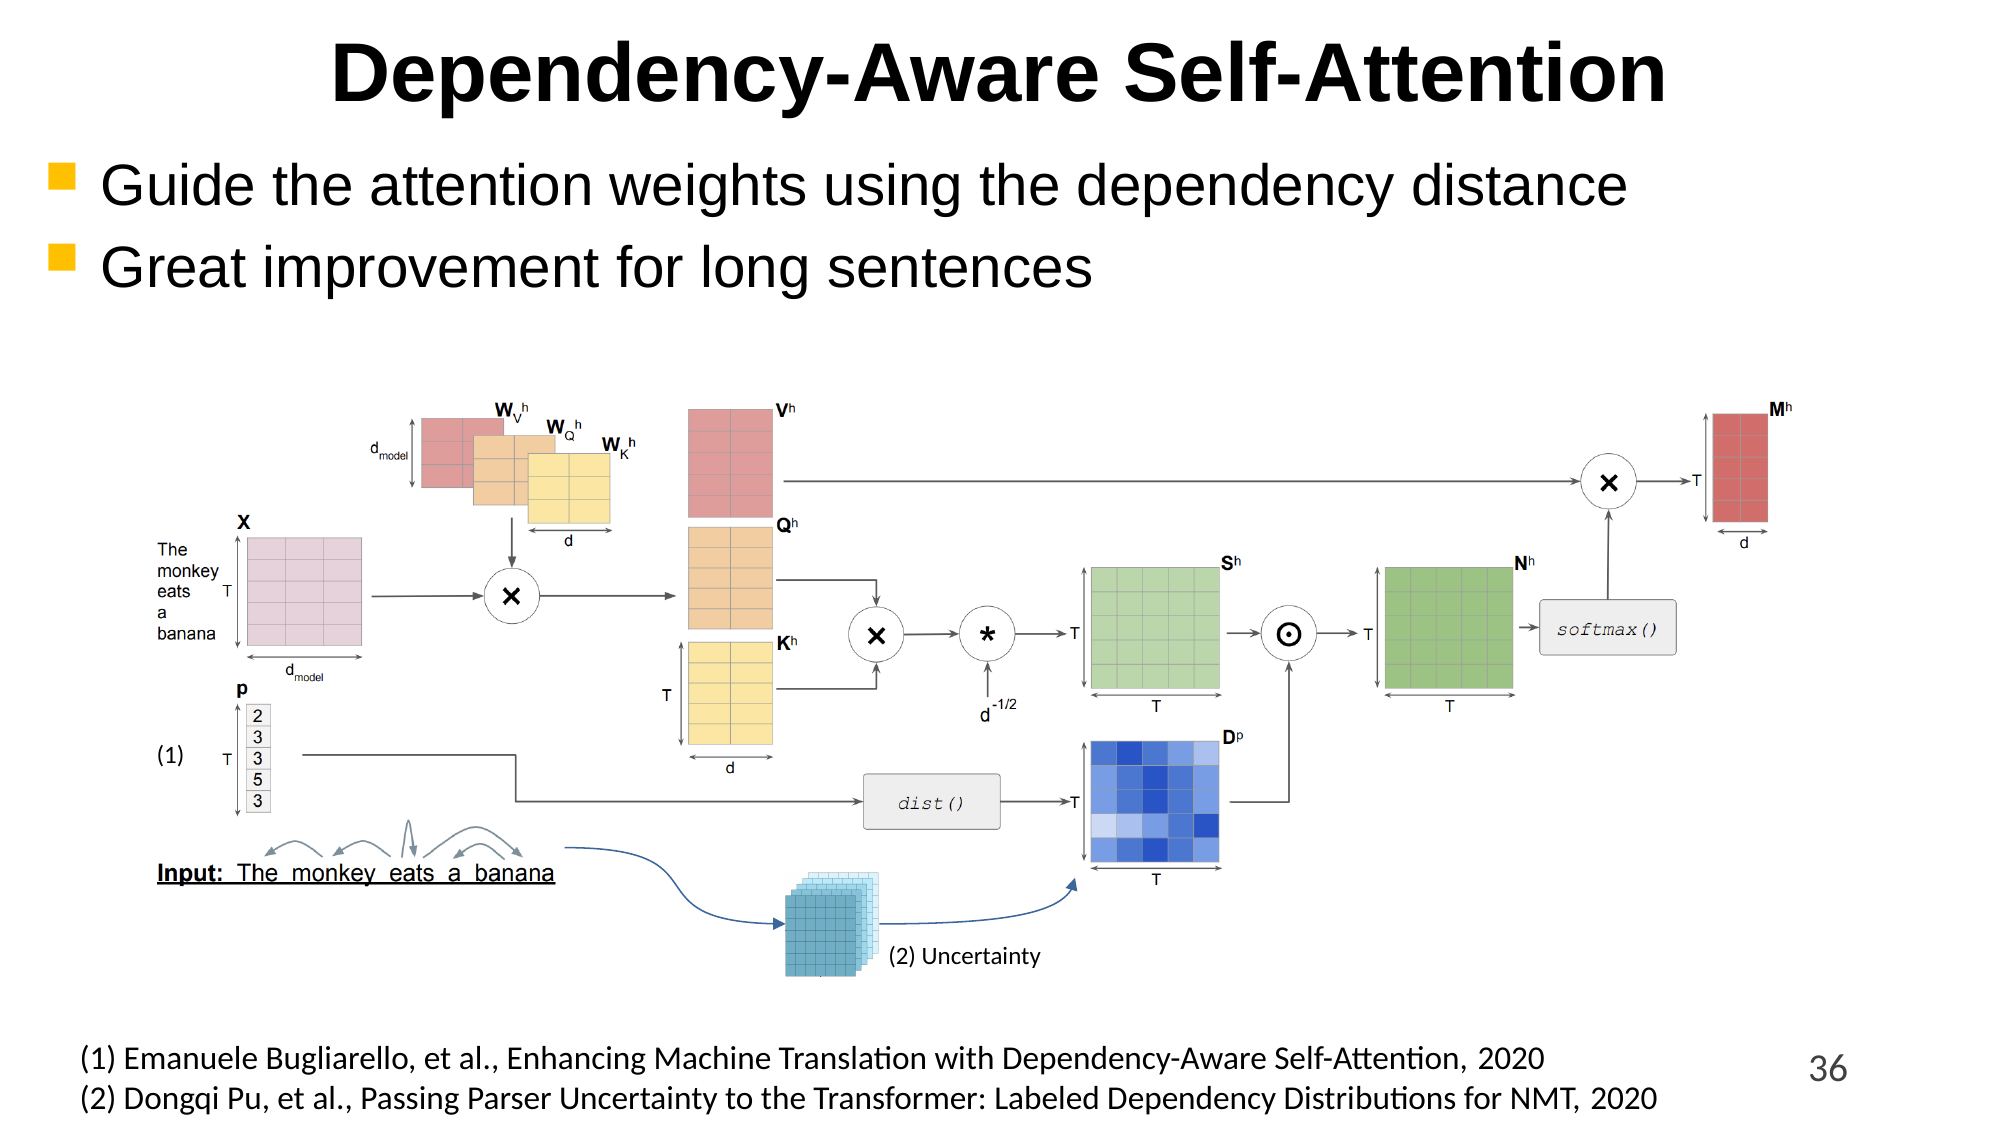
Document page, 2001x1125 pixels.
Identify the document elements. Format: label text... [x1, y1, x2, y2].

picture [124, 342, 1801, 977]
text_box (2) Uncertainty [885, 935, 1062, 977]
slide_number 36 [1756, 1035, 1900, 1083]
list Guide the attention weights using the dependency distance Great improvement for long sentences [29, 139, 1920, 1023]
text_box (1) Emanuele Bugliarello, et al., Enhancing Machine Translation with Dependency-Aware Self-Attention, 2020 (2) Dongqi Pu, et al., Passing Parser Uncertainty to the Transformer: Labeled Dependency Distributions for NMT, 2020 [64, 1029, 1673, 1125]
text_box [564, 847, 786, 925]
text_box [879, 877, 1076, 925]
title Dependency-Aware Self-Attention [0, 0, 2000, 138]
